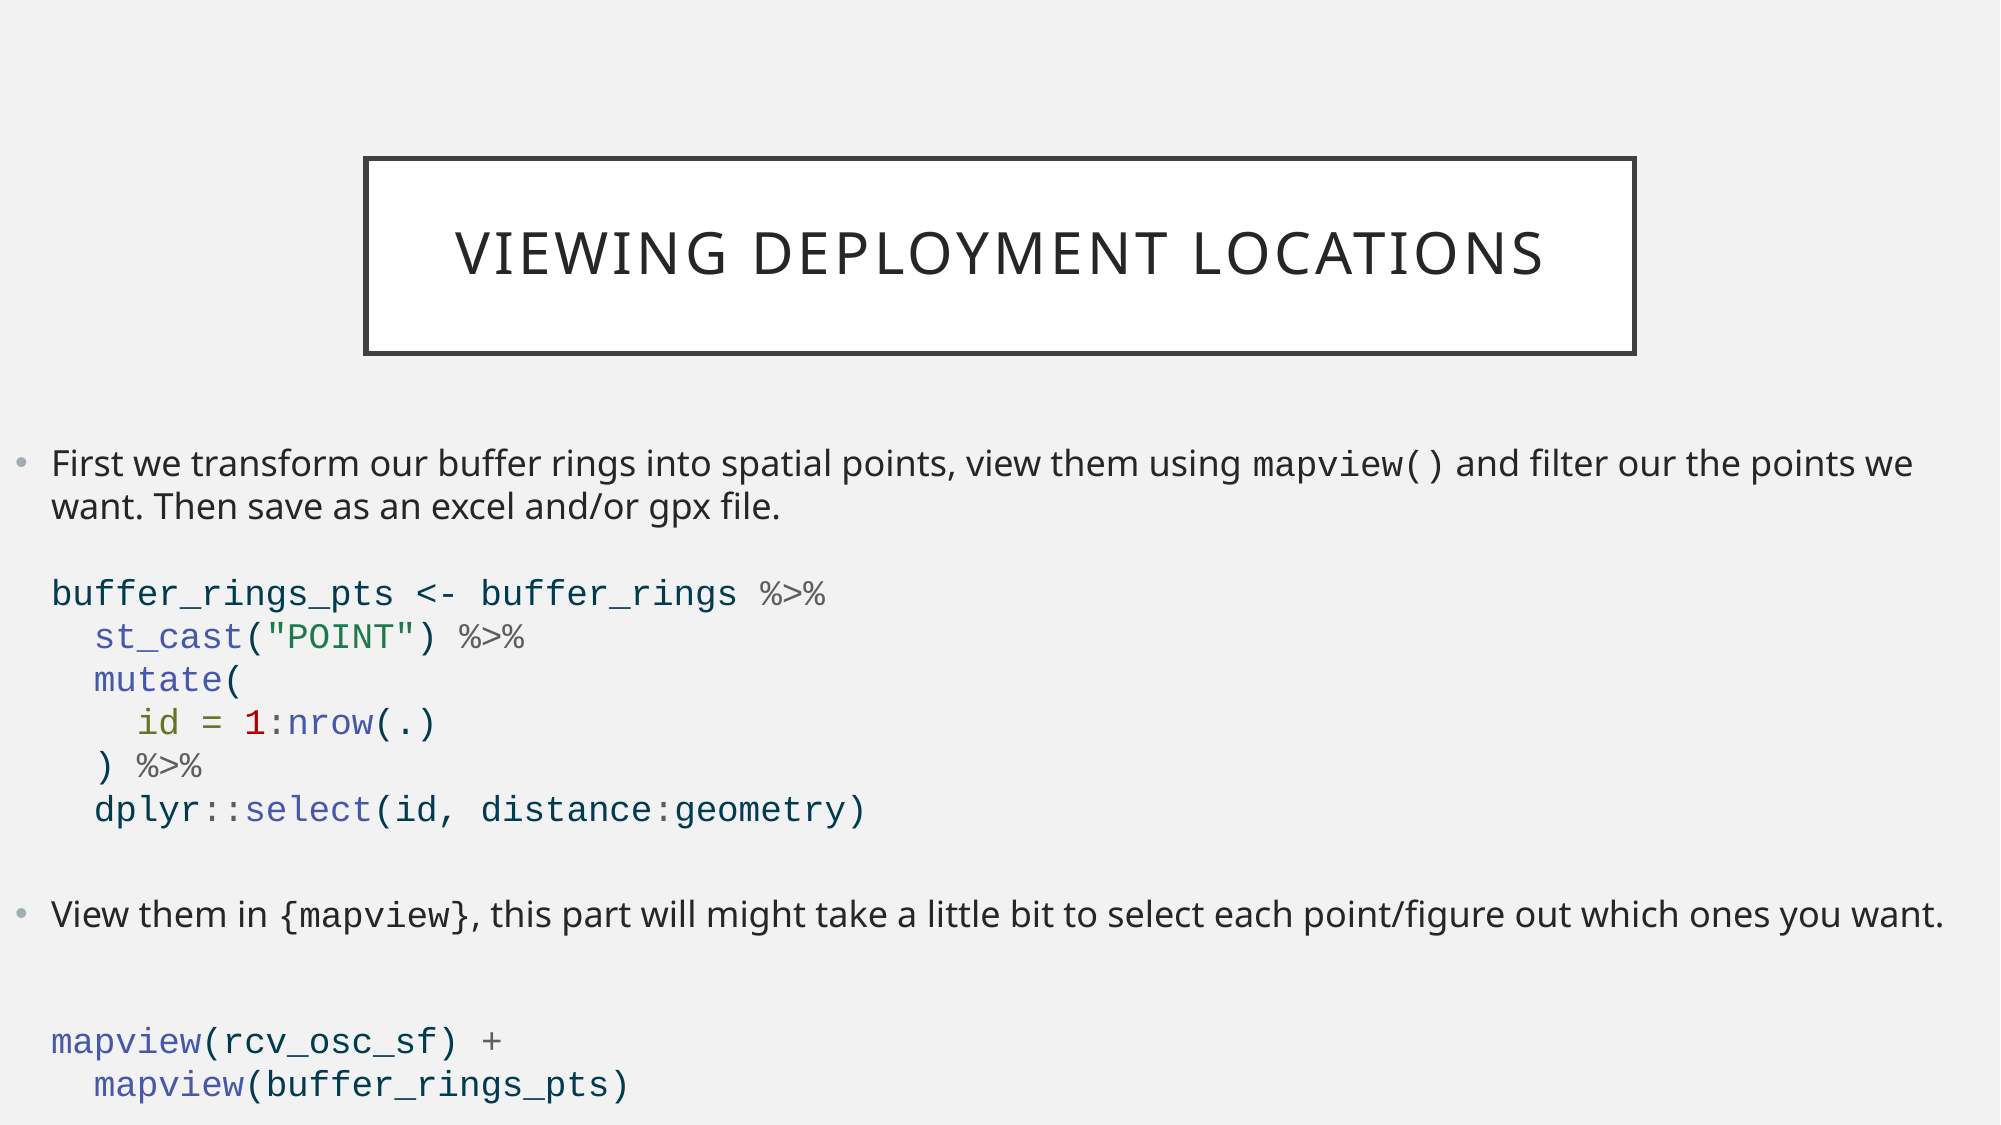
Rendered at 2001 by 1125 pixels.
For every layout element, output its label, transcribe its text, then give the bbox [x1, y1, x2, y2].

list First we transform our buffer rings into spatial points, view them using mapview() and filter our the points we want. Then save as an excel and/or gpx file. buffer_rings_pts <- buffer_rings %>% st_cast("POINT") %>% mutate( id = 1:nrow(.) ) %>% dplyr::select(id, distance:geometry) View them in {mapview}, this part will might take a little bit to select each point/figure out which ones you want. mapview(rcv_osc_sf) + mapview(buffer_rings_pts) [0, 432, 2001, 1125]
title Viewing deployment locations [363, 156, 1637, 356]
